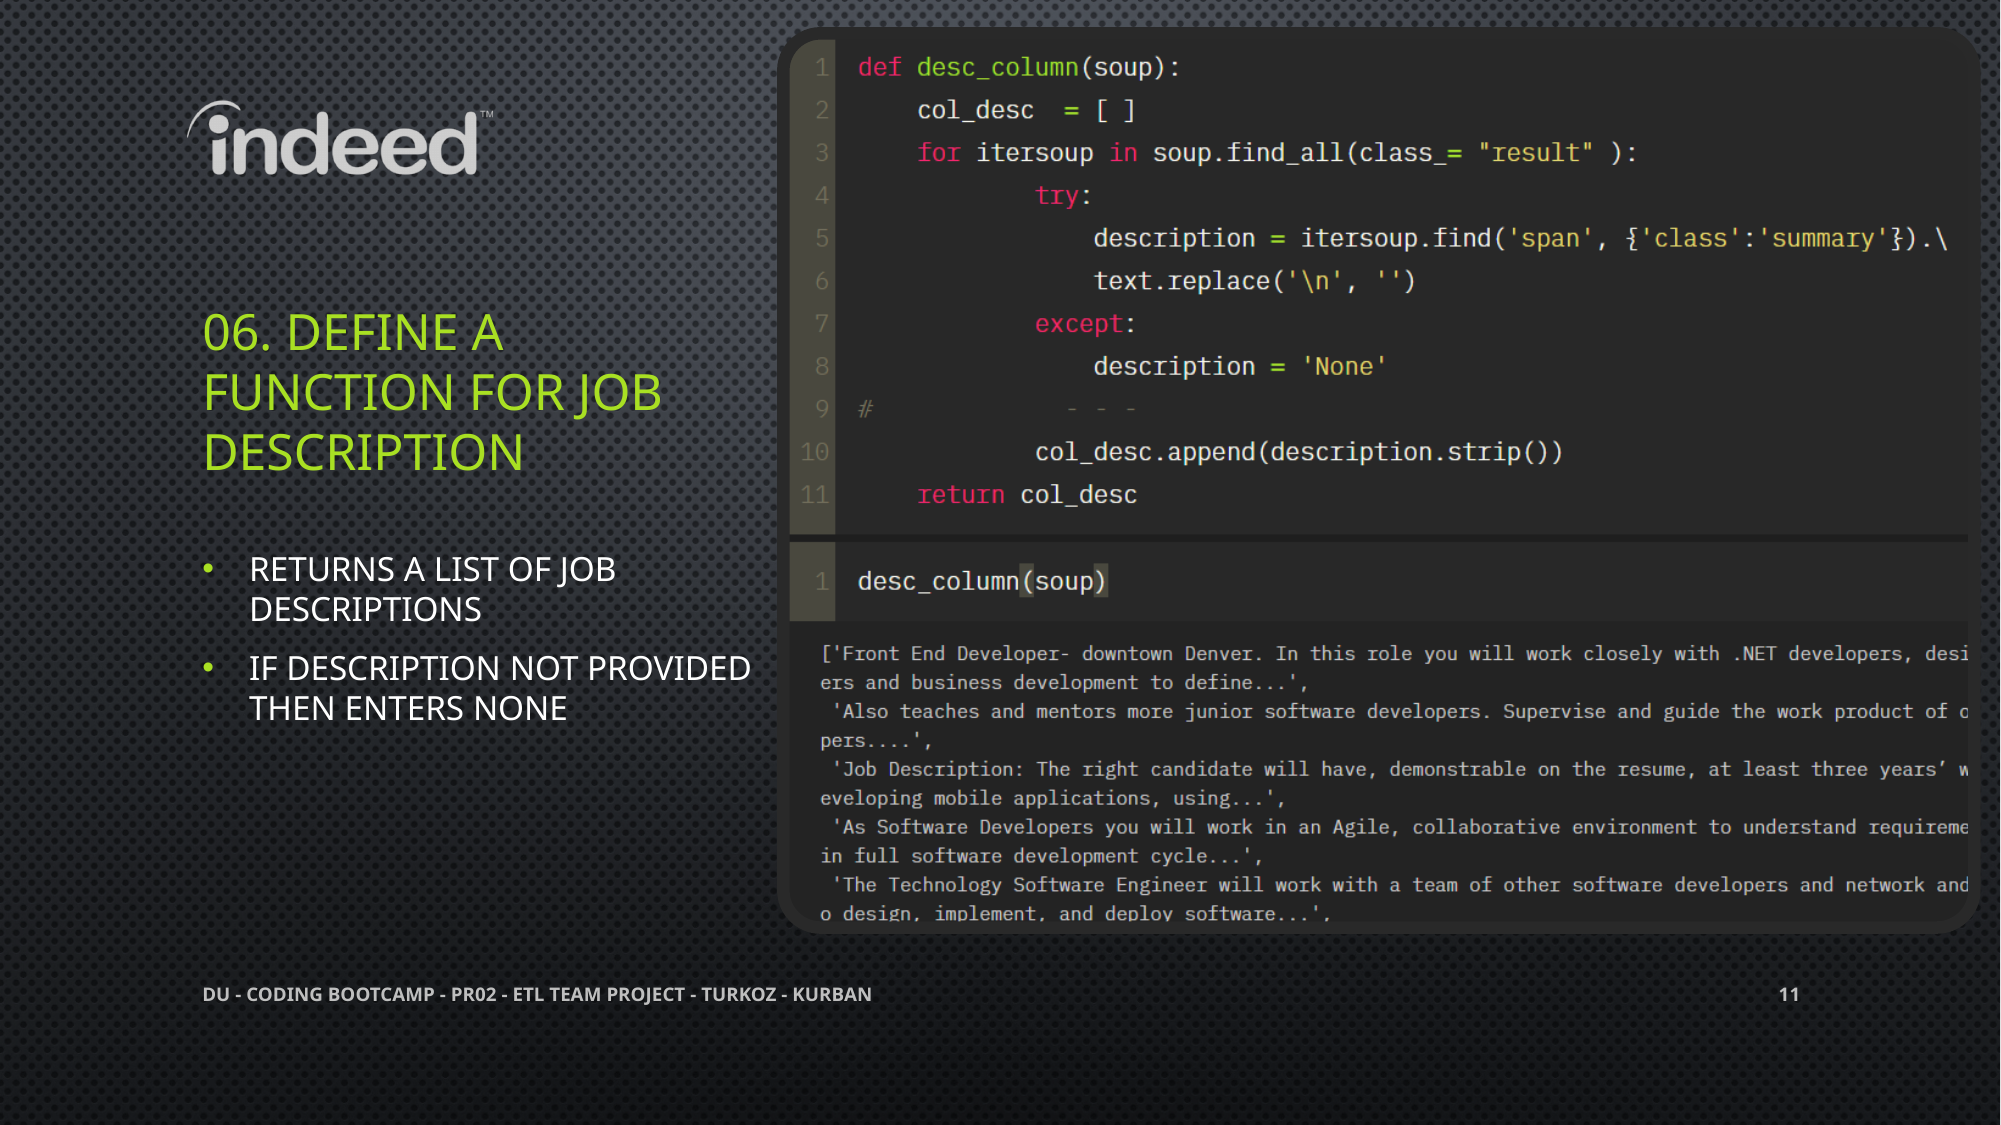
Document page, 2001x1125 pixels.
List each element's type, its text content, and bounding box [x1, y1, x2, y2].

footer DU - CODING BOOTCAMP - PR02 - ETL TEAM PROJECT - TURKOZ - KURBAN [187, 965, 1425, 1025]
picture [783, 33, 1975, 928]
slide_number 11 [1724, 965, 1816, 1025]
title 06. Define a function for job description [187, 262, 770, 487]
list Returns a list of job descriptions If description not provided then enters none [187, 487, 770, 788]
picture [186, 99, 494, 175]
